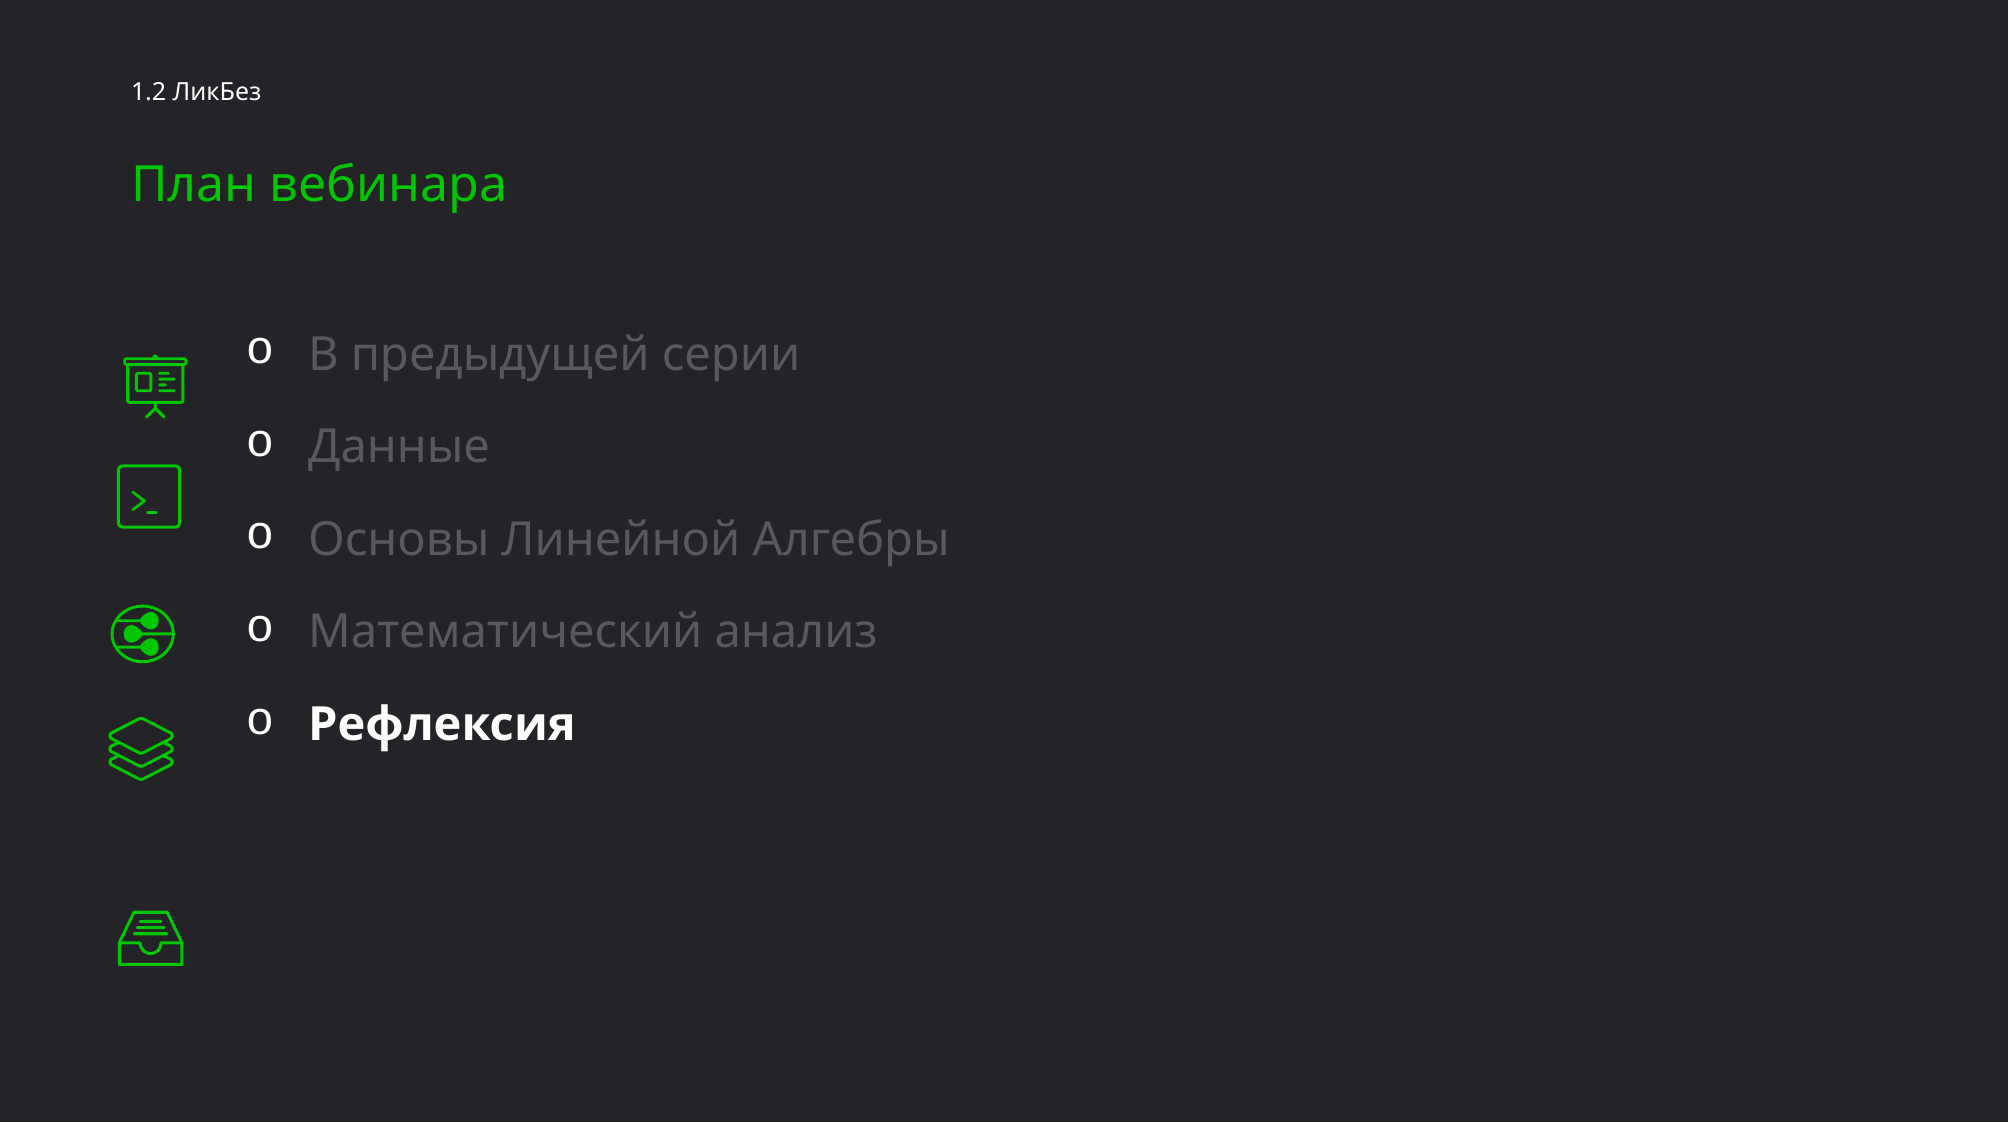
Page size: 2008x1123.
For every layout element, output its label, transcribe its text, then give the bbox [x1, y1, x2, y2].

text_box 1.2 ЛикБез [131, 55, 1150, 133]
text_box [108, 716, 174, 781]
text_box [116, 464, 182, 529]
text_box [110, 604, 175, 664]
text_box План вебинара [131, 133, 1004, 281]
text_box [123, 354, 188, 419]
text_box В предыдущей серии Данные Основы Линейной Алгебры Математический анализ Рефлексия [229, 314, 1387, 1088]
text_box [117, 910, 184, 966]
